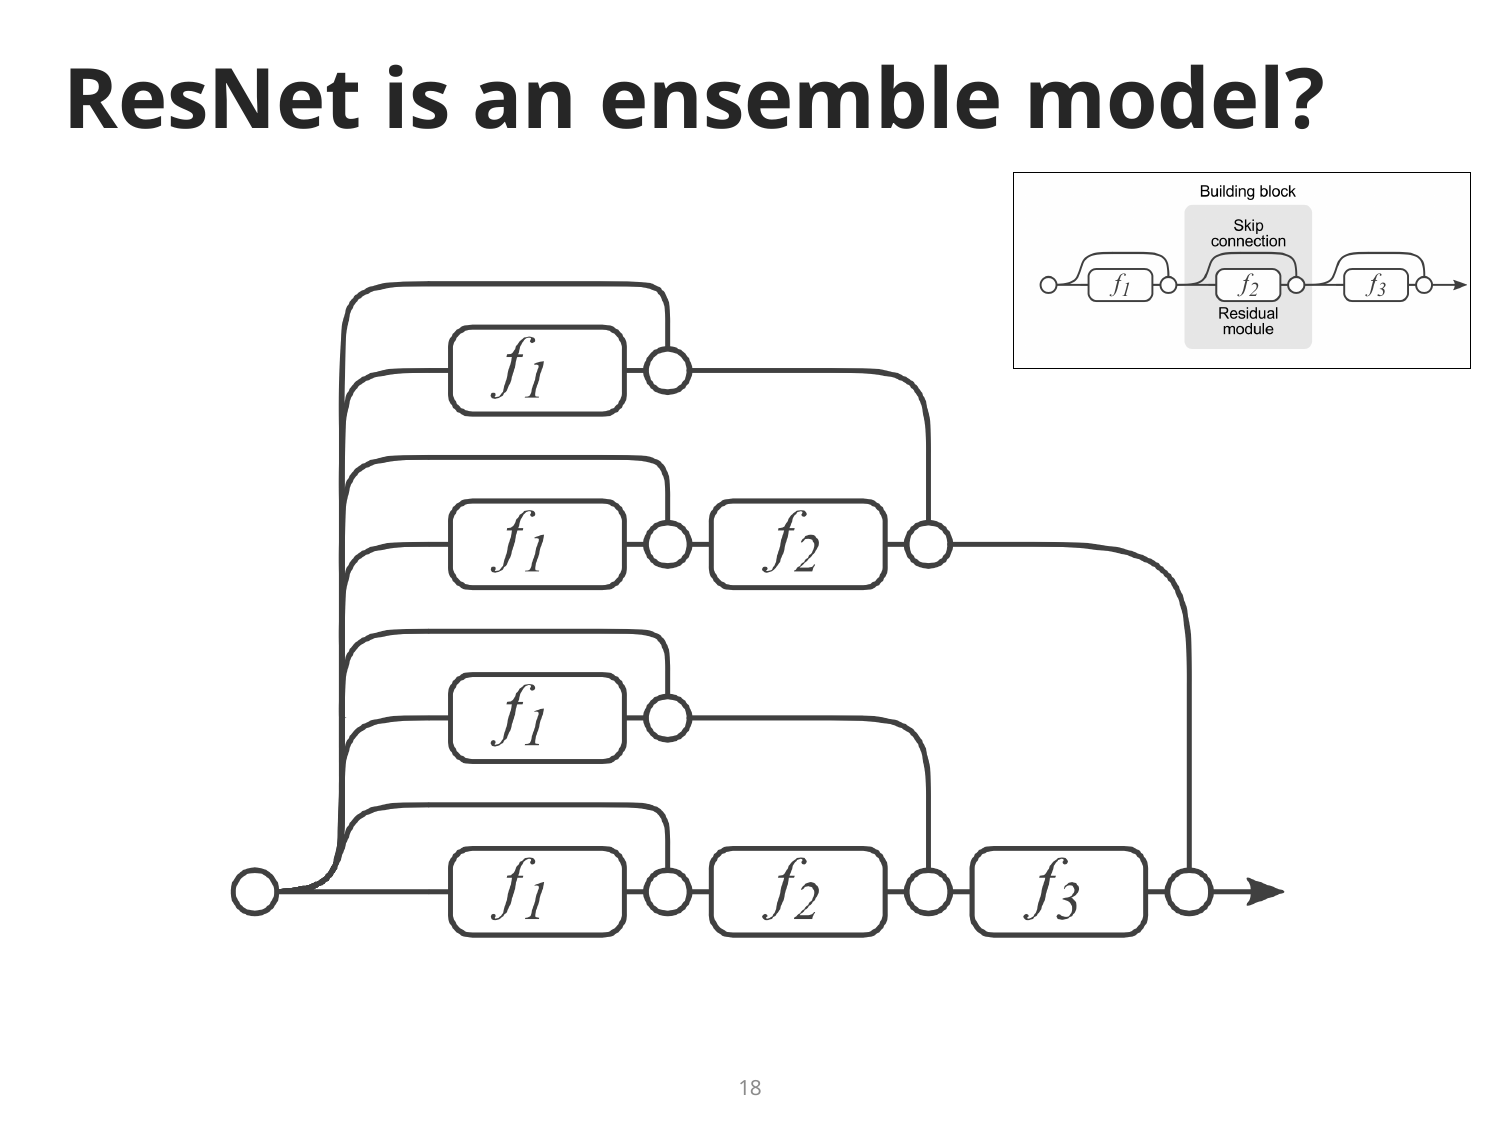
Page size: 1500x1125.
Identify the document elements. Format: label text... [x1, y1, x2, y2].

title ResNet is an ensemble model? [48, 41, 1456, 149]
slide_number 18 [575, 1058, 925, 1119]
picture [160, 172, 1471, 985]
